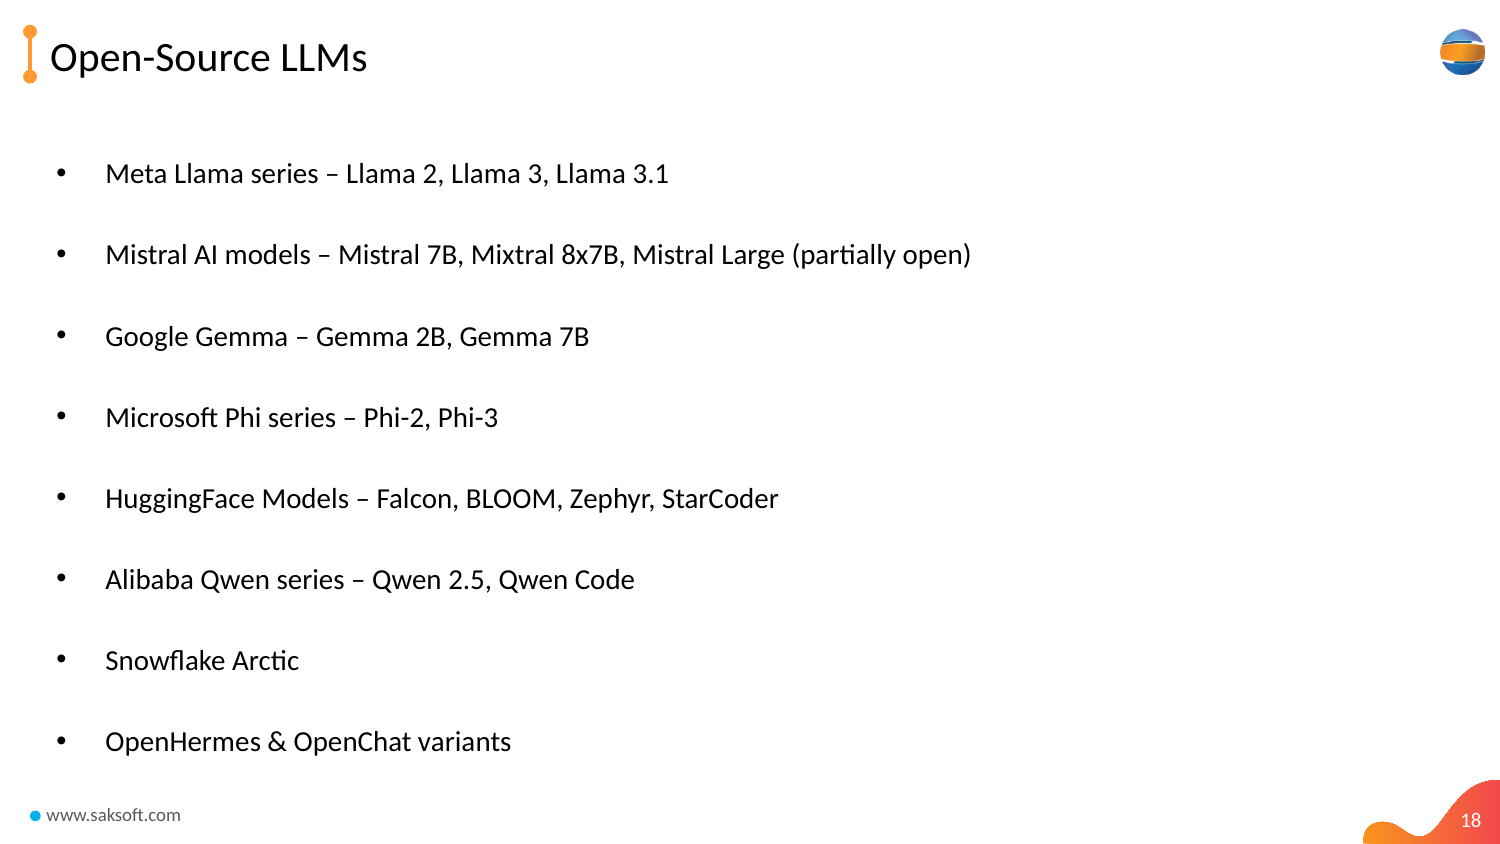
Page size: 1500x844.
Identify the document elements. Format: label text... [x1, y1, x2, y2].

picture [1453, 29, 1485, 75]
title Open-Source LLMs [35, 16, 1453, 93]
list Meta Llama series – Llama 2, Llama 3, Llama 3.1 Mistral AI models – Mistral 7B, Mixtral 8x7B, Mistral Large (partially open) Google Gemma – Gemma 2B, Gemma 7B Microsoft Phi series – Phi-2, Phi-3 HuggingFace Models – Falcon, BLOOM, Zephyr, StarCoder Alibaba Qwen series – Qwen 2.5, Qwen Code Snowflake Arctic OpenHermes & OpenChat variants [41, 147, 1459, 768]
slide_number 18 [1442, 798, 1500, 844]
